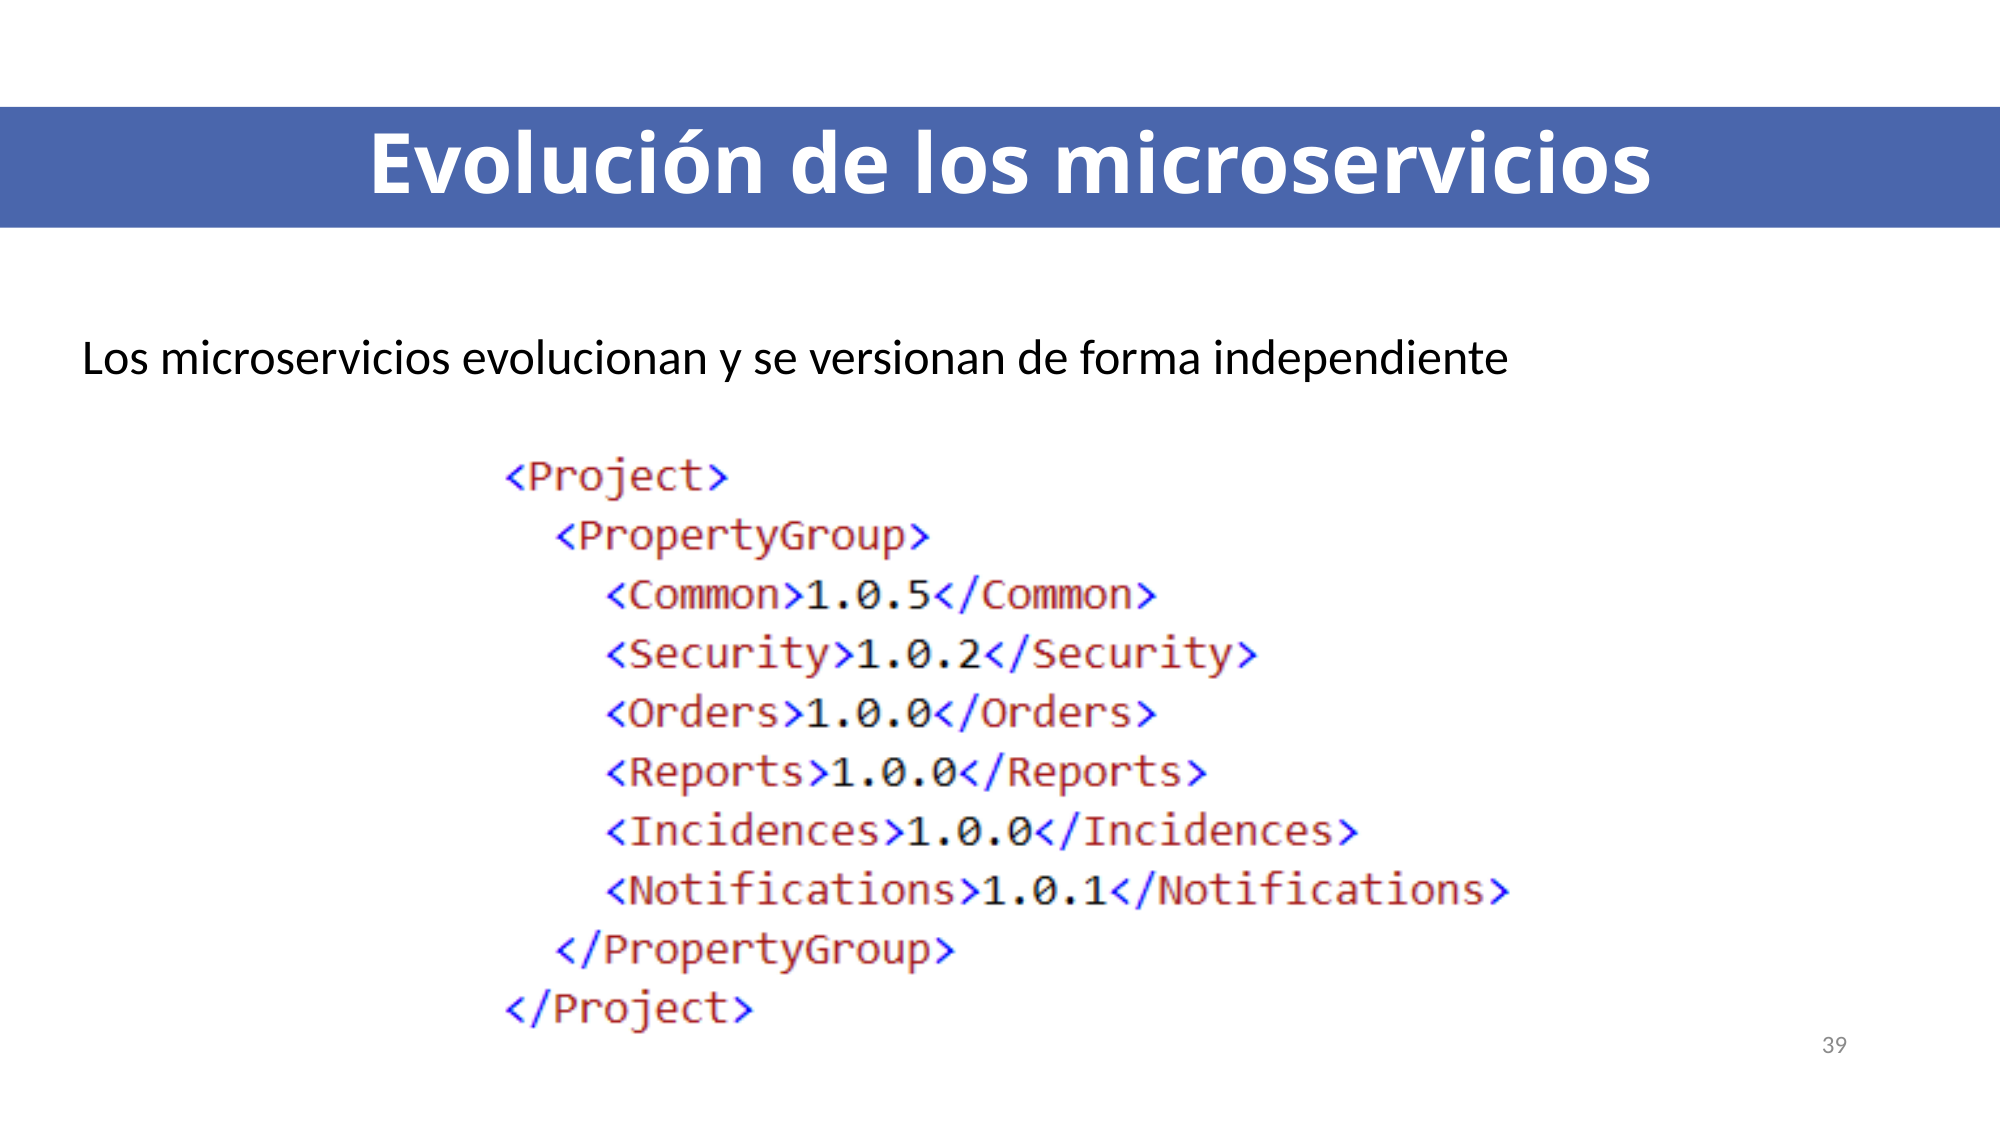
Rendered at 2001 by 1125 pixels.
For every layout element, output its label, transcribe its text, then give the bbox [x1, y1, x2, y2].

picture [499, 450, 1523, 1044]
list Los microservicios evolucionan y se versionan de forma independiente [67, 278, 1863, 401]
text_box [0, 106, 2000, 229]
title Evolución de los microservicios [91, 105, 1931, 228]
slide_number 39 [1412, 1014, 1863, 1074]
